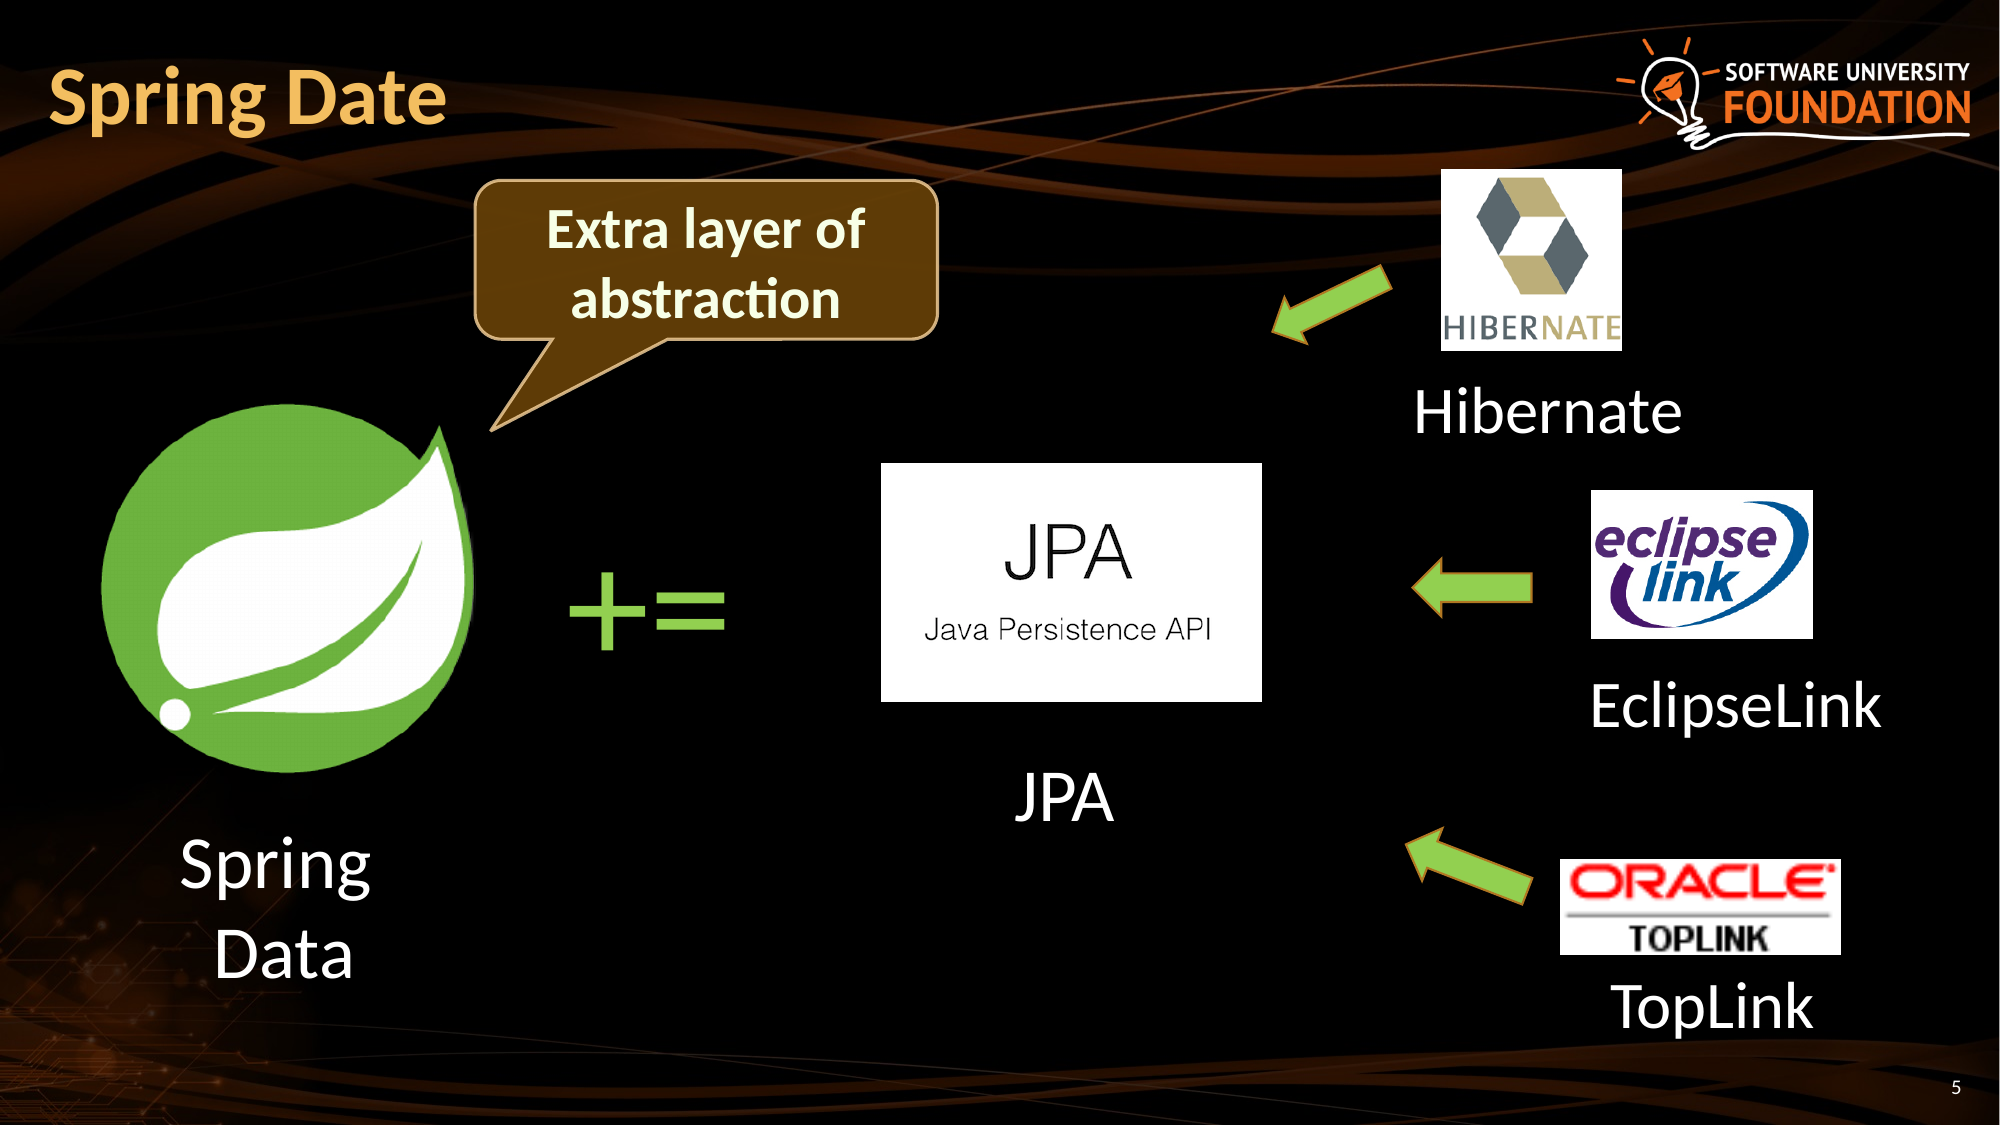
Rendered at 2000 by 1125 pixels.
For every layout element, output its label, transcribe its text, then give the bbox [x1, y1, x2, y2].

text_box Extra layer of abstraction [474, 179, 939, 433]
text_box [1404, 826, 1534, 906]
text_box TopLink [1595, 955, 1831, 1049]
picture [0, 0, 2000, 1125]
text_box JPA [1000, 738, 1131, 844]
text_box Spring Data [164, 806, 404, 1001]
title Spring Date [30, 6, 1602, 189]
text_box Hibernate [1399, 359, 1699, 455]
text_box EclipseLink [1575, 653, 1898, 748]
text_box [1271, 263, 1393, 346]
text_box += [551, 490, 748, 706]
slide_number 5 [1897, 1070, 1968, 1103]
text_box [1411, 556, 1533, 619]
